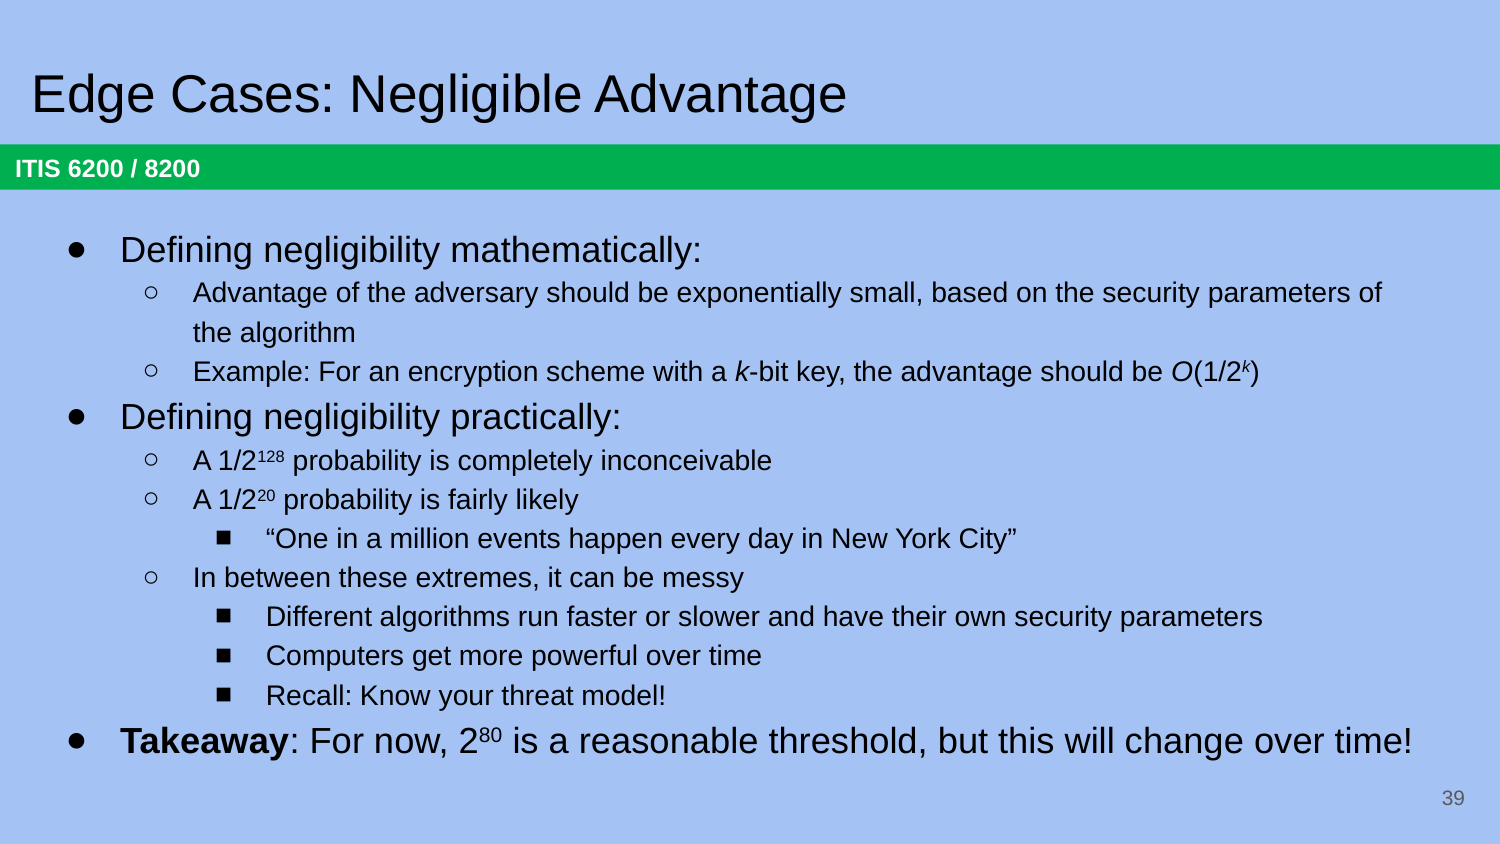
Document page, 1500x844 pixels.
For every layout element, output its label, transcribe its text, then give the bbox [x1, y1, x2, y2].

list Defining negligibility mathematically: Advantage of the adversary should be exponentially small, based on the security parameters of the algorithm Example: For an encryption scheme with a k-bit key, the advantage should be O(1/2k) Defining negligibility practically: A 1/2128 probability is completely inconceivable A 1/220 probability is fairly likely “One in a million events happen every day in New York City” In between these extremes, it can be messy Different algorithms run faster or slower and have their own security parameters Computers get more powerful over time Recall: Know your threat model! Takeaway: For now, 280 is a reasonable threshold, but this will change over time! [32, 204, 1431, 823]
slide_number 39 [1389, 764, 1480, 830]
title Edge Cases: Negligible Advantage [16, 44, 1415, 139]
